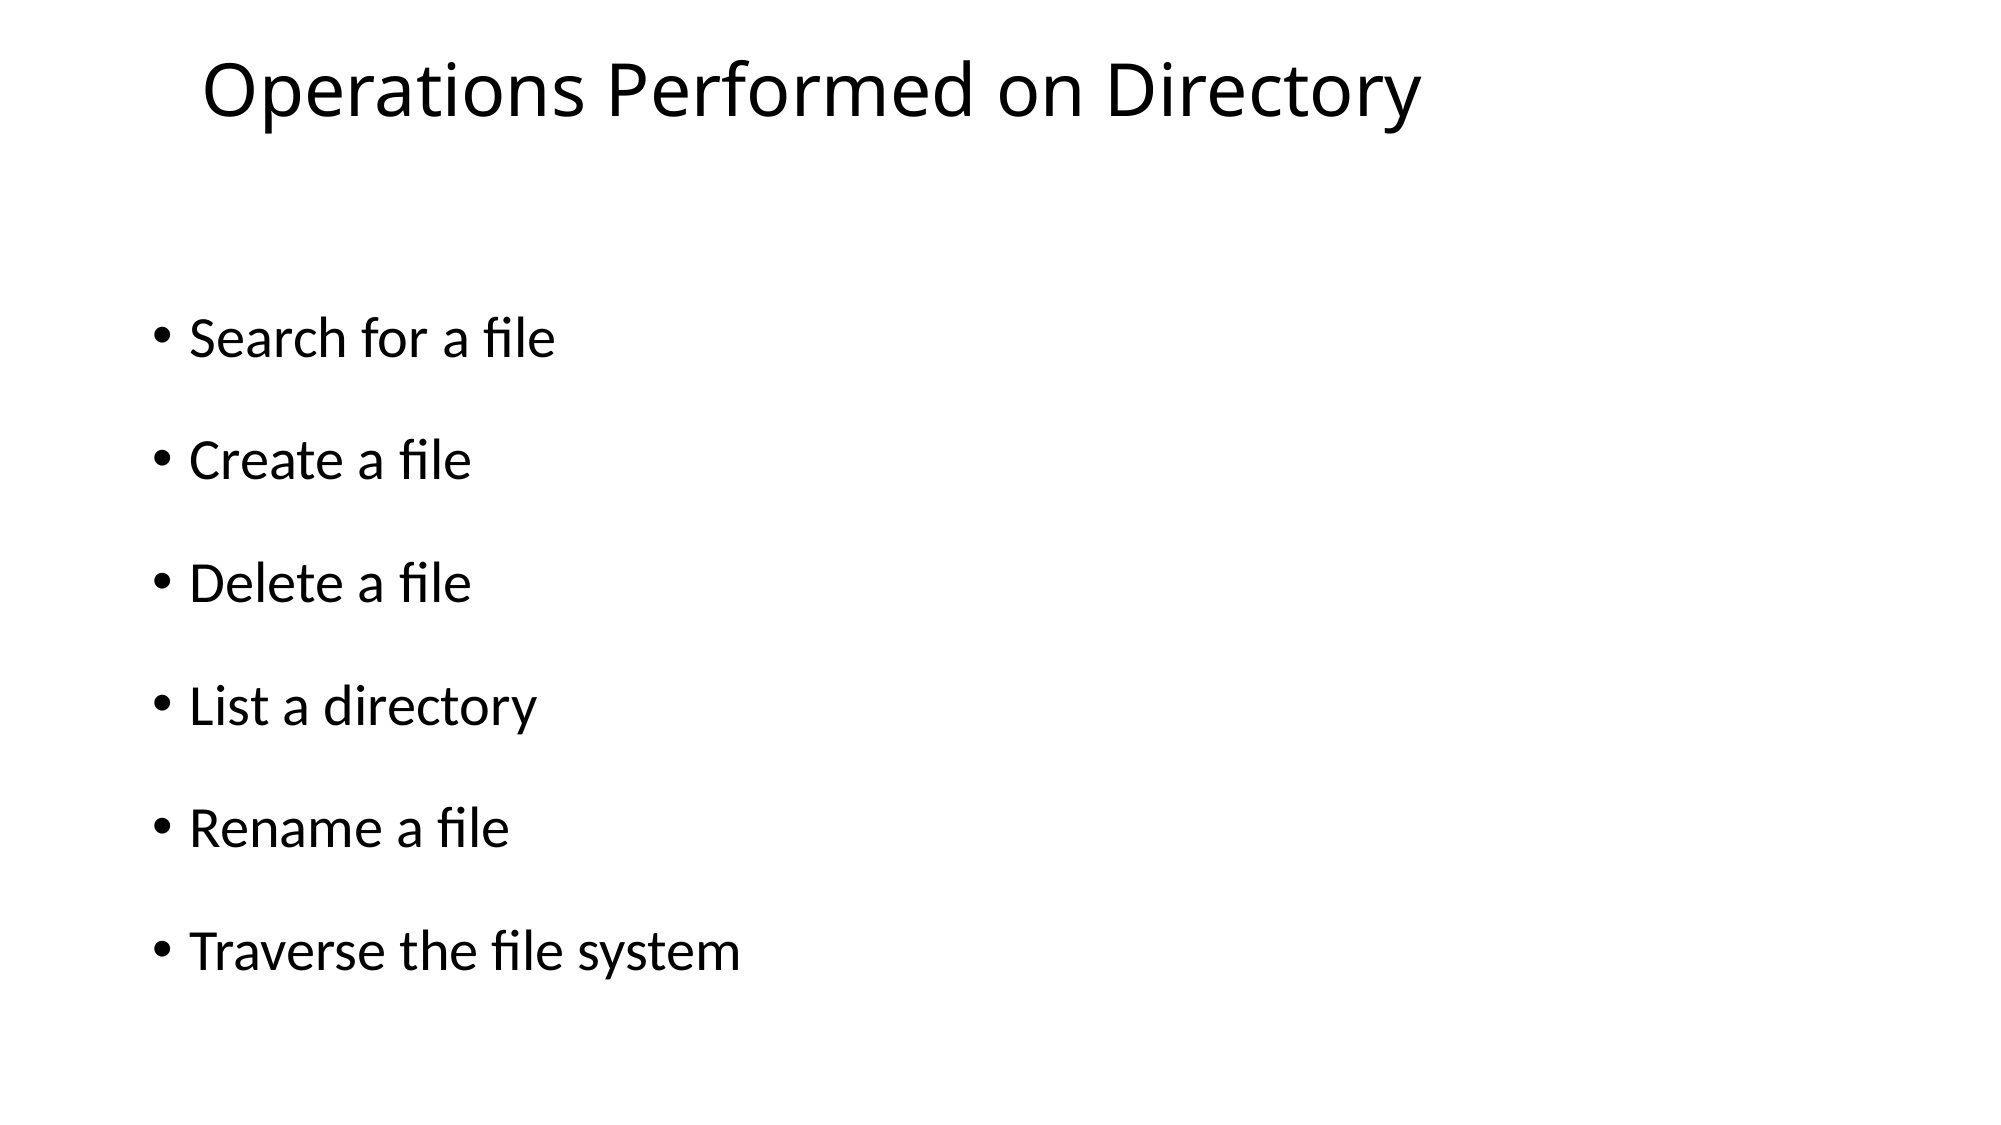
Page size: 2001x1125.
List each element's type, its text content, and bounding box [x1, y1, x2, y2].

list Search for a file Create a file Delete a file List a directory Rename a file Traverse the file system [137, 299, 1863, 1014]
title Operations Performed on Directory [186, 45, 1987, 141]
